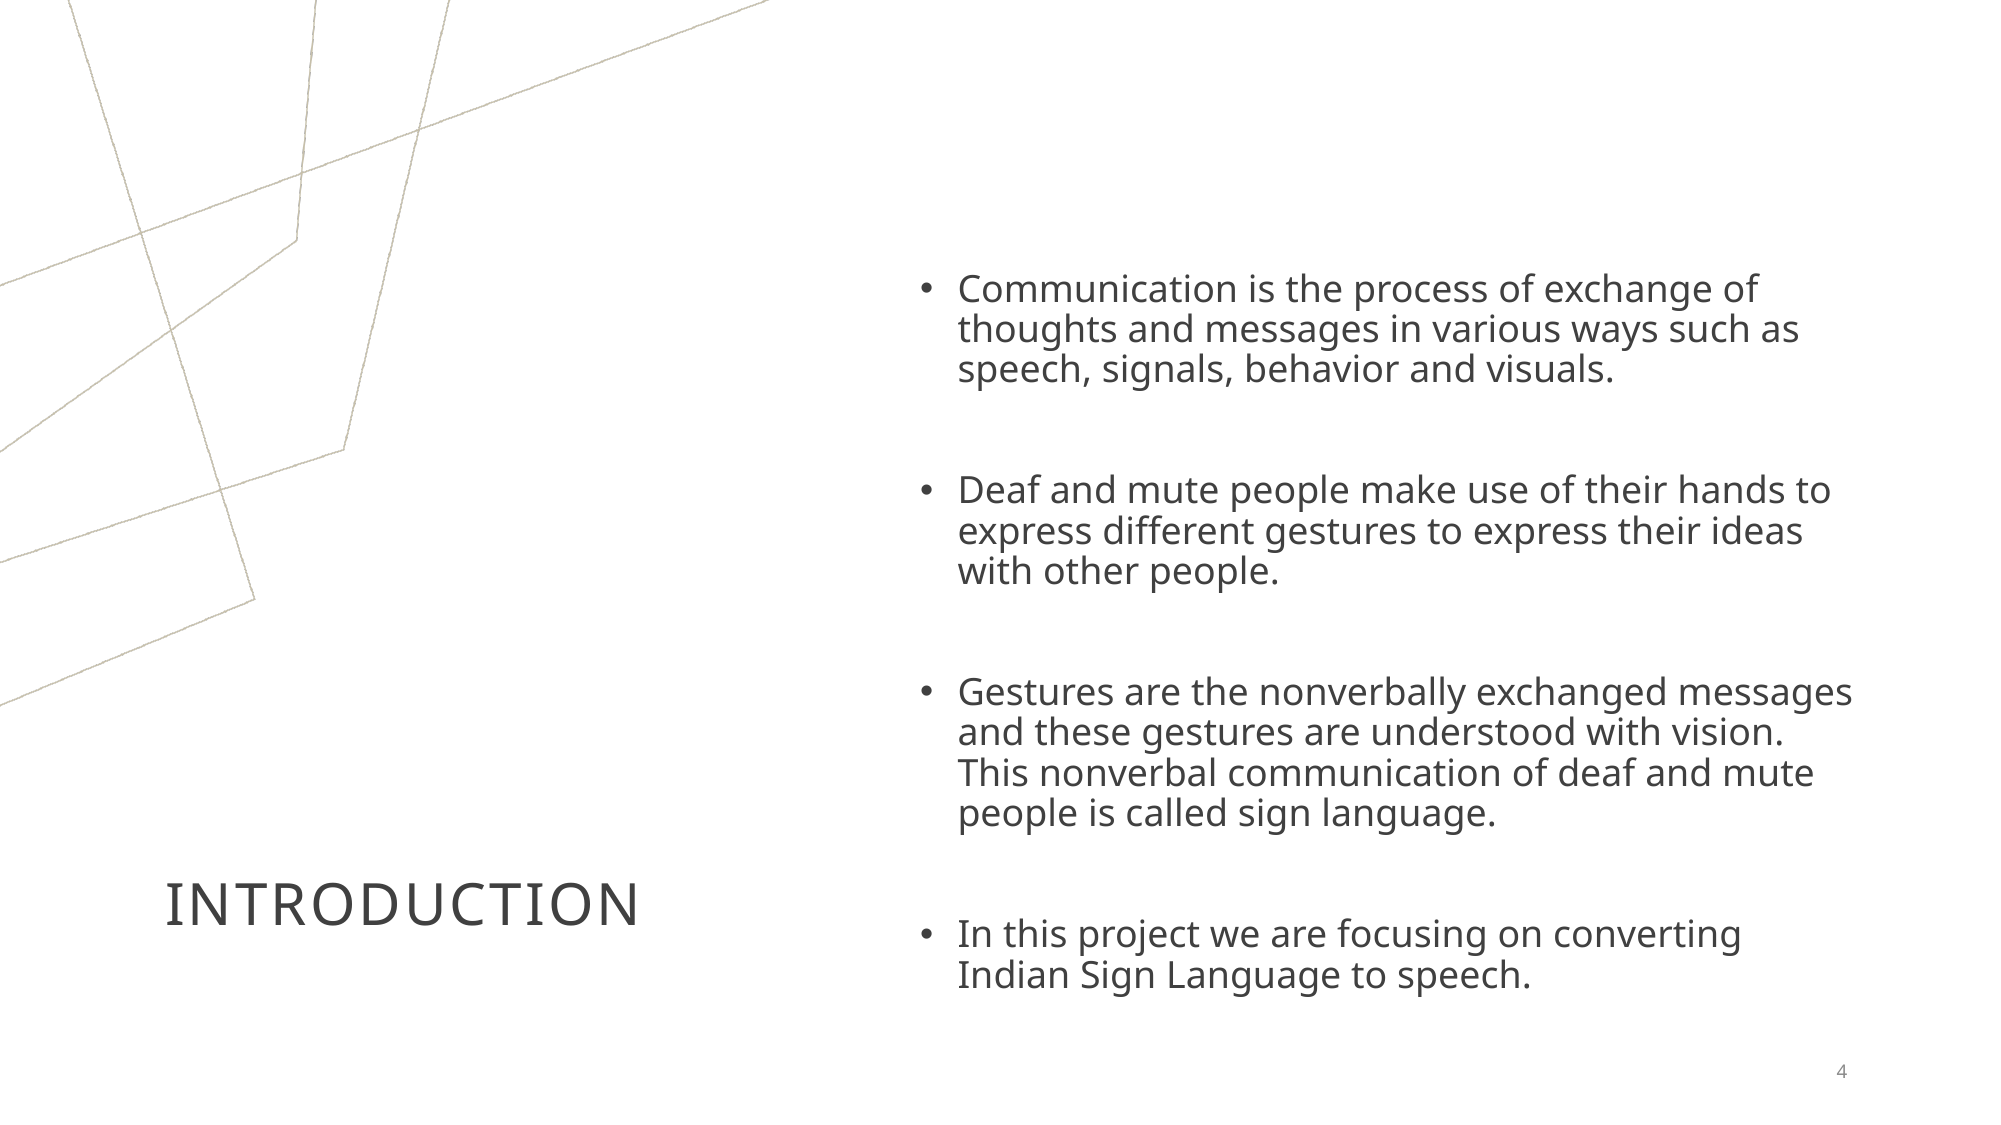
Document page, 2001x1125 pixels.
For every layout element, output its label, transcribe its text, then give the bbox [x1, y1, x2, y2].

picture [0, 0, 803, 720]
slide_number 4 [1755, 1042, 1863, 1103]
title introduction [149, 728, 665, 946]
list Communication is the process of exchange of thoughts and messages in various ways such as speech, signals, behavior and visuals. Deaf and mute people make use of their hands to express different gestures to express their ideas with other people. Gestures are the nonverbally exchanged messages and these gestures are understood with vision. This nonverbal communication of deaf and mute people is called sign language. In this project we are focusing on converting Indian Sign Language to speech. [830, 262, 1870, 922]
